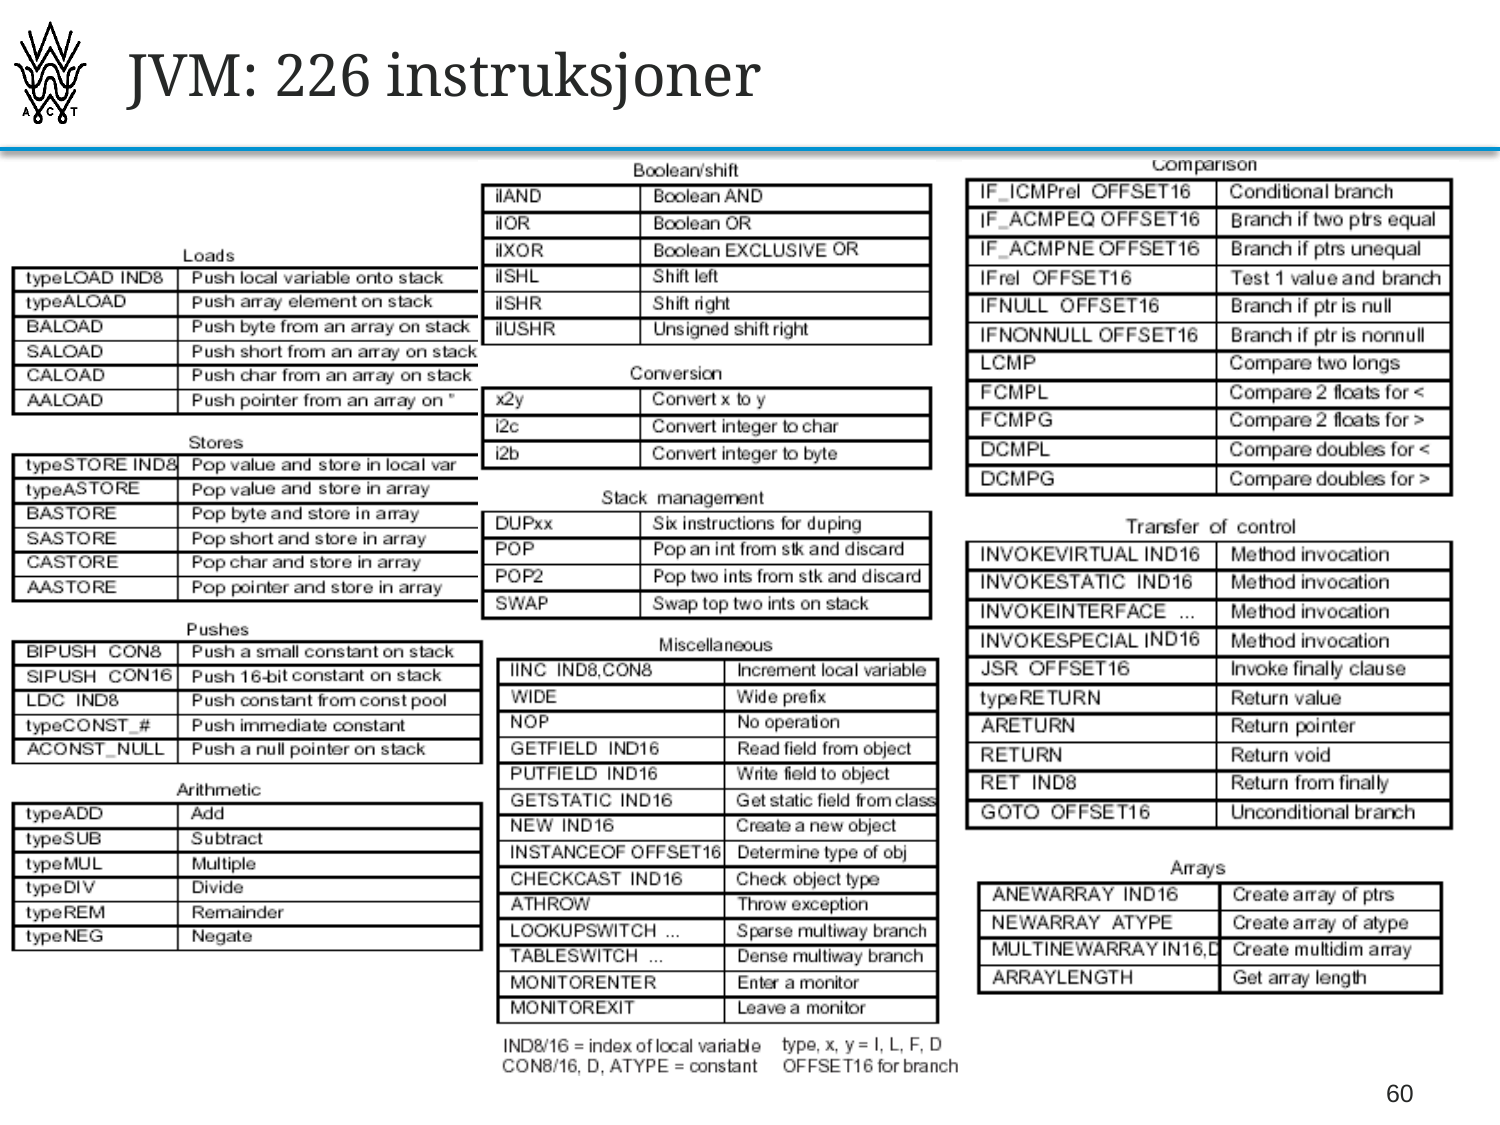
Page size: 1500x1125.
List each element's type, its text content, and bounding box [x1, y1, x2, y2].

picture [974, 857, 1448, 1003]
title JVM: 226 instruksjoner [112, 20, 1463, 125]
picture [489, 160, 1460, 1076]
slide_number 60 [1351, 1062, 1430, 1123]
picture [2, 160, 936, 953]
picture [0, 0, 113, 146]
